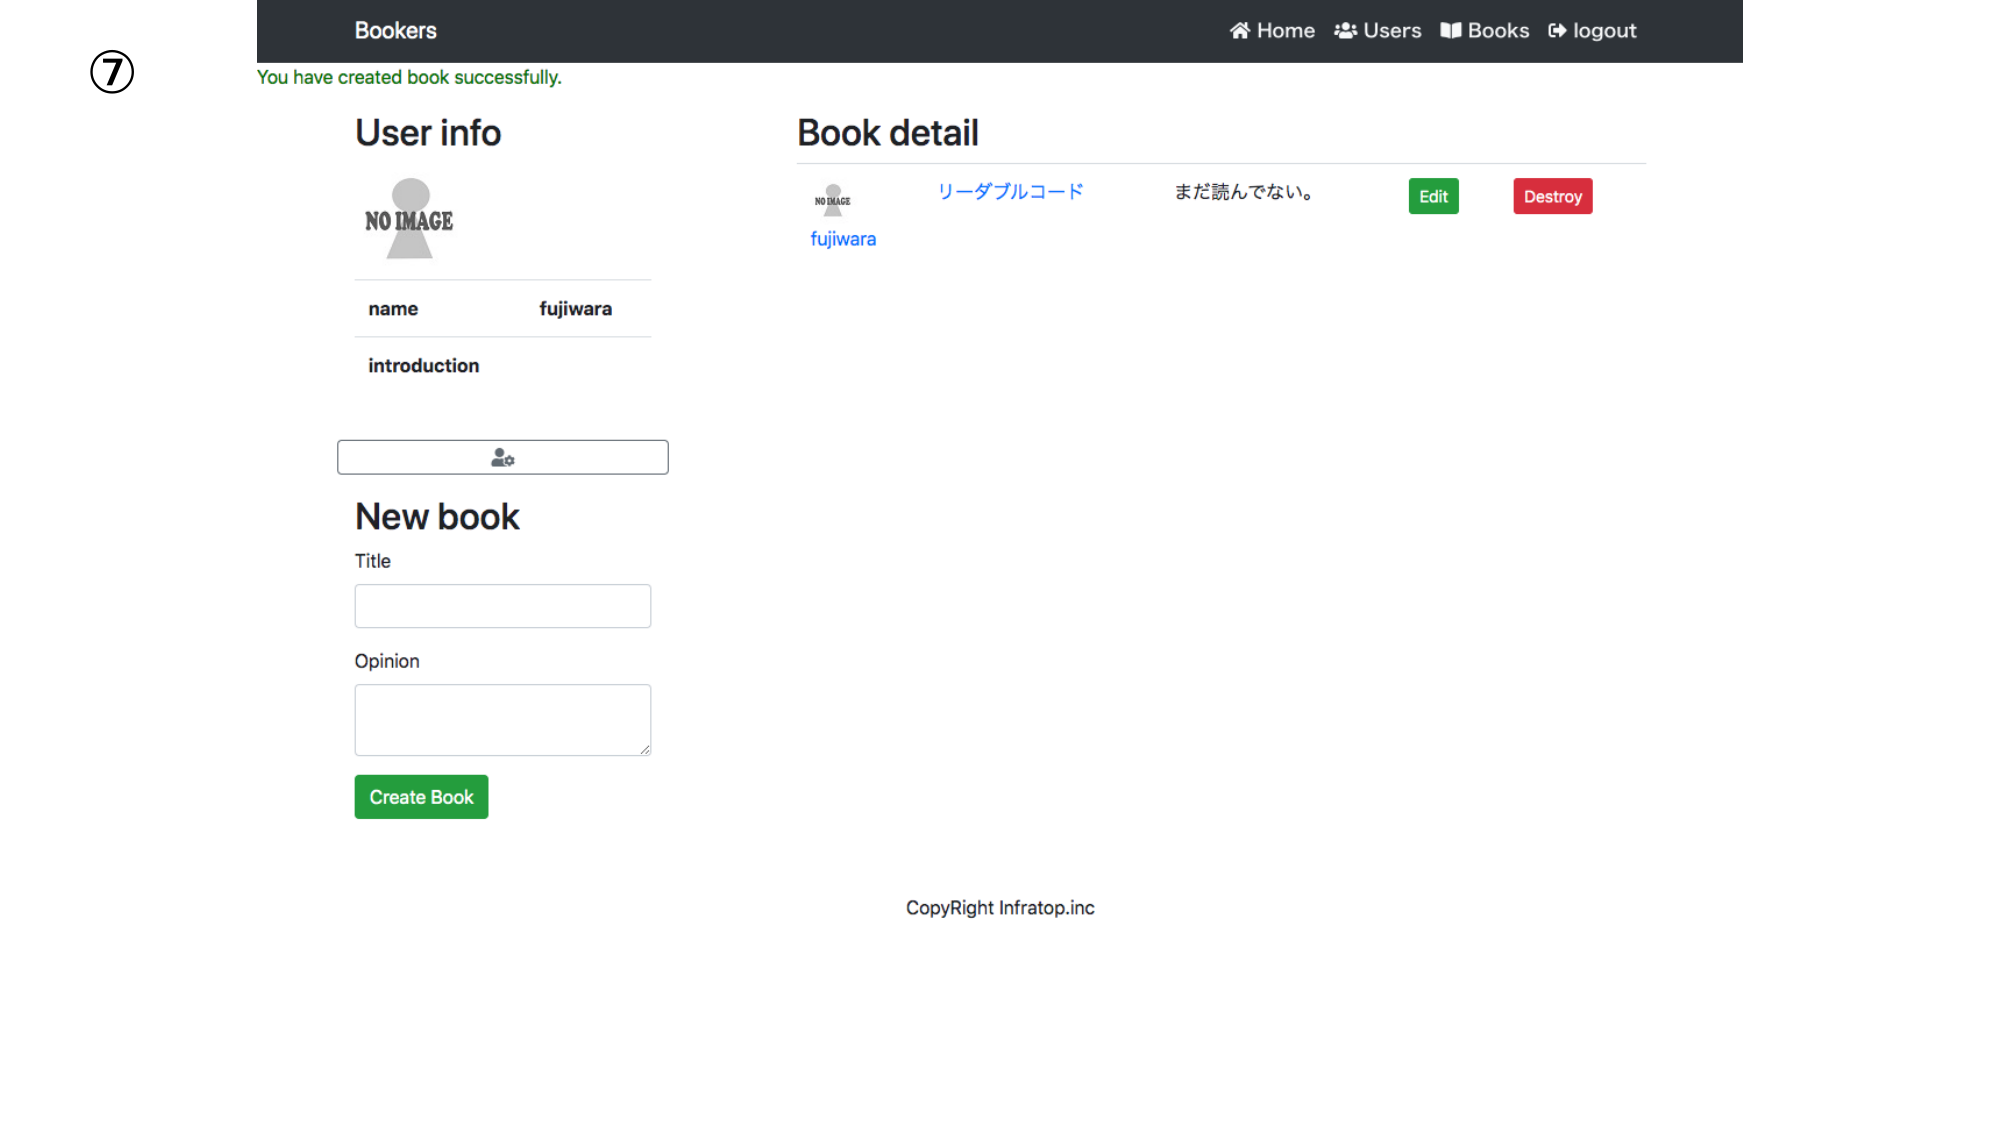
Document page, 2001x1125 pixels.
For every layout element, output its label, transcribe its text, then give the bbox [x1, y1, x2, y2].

picture [257, 0, 1743, 1125]
text_box ⑦ [71, 27, 154, 113]
